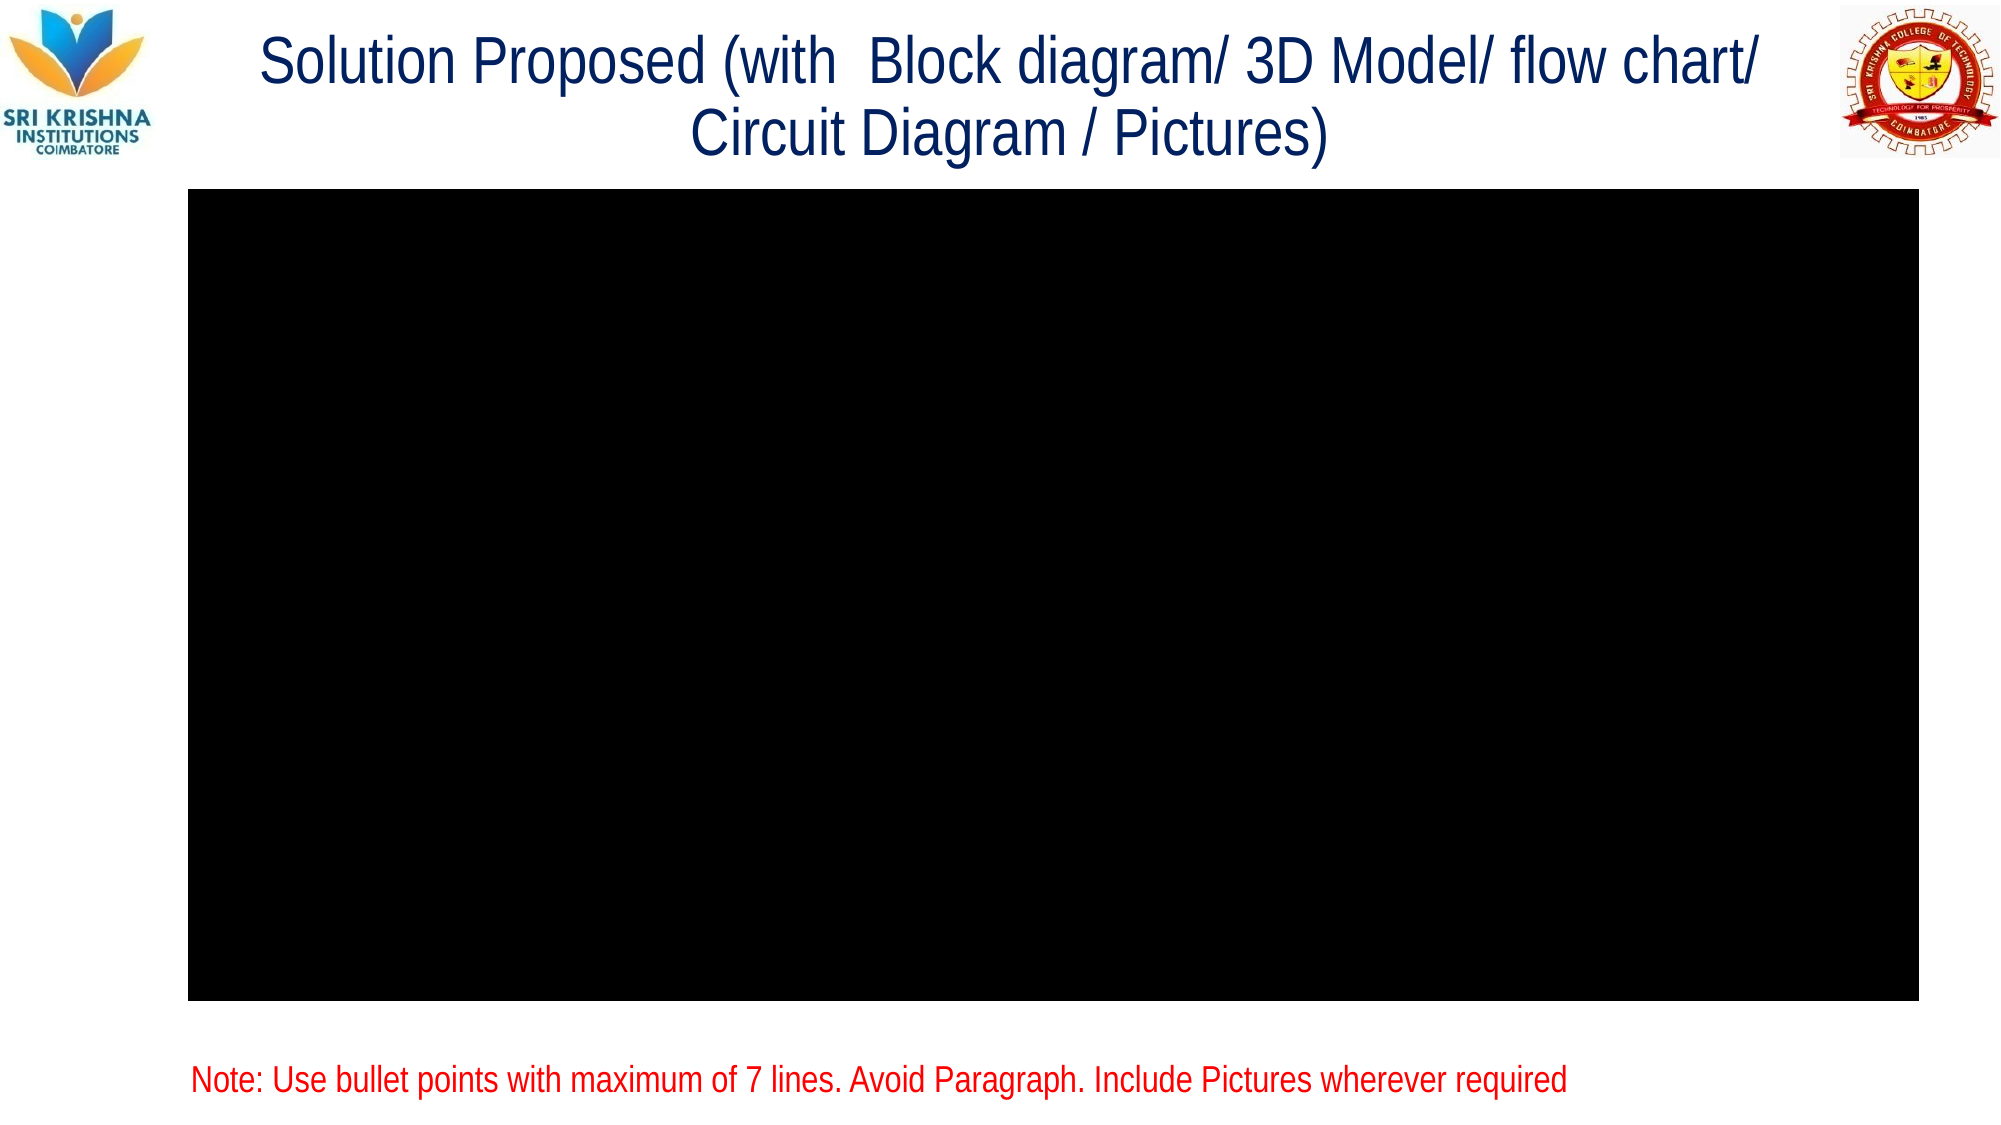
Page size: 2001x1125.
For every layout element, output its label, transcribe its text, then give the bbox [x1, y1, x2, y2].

picture [1840, 5, 2000, 158]
picture [0, 4, 155, 160]
title Solution Proposed (with Block diagram/ 3D Model/ flow chart/ Circuit Diagram / Pictures) [228, 52, 1794, 143]
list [187, 188, 1920, 1002]
text_box Note: Use bullet points with maximum of 7 lines. Avoid Paragraph. Include Pictures wherever required [176, 1047, 1846, 1108]
